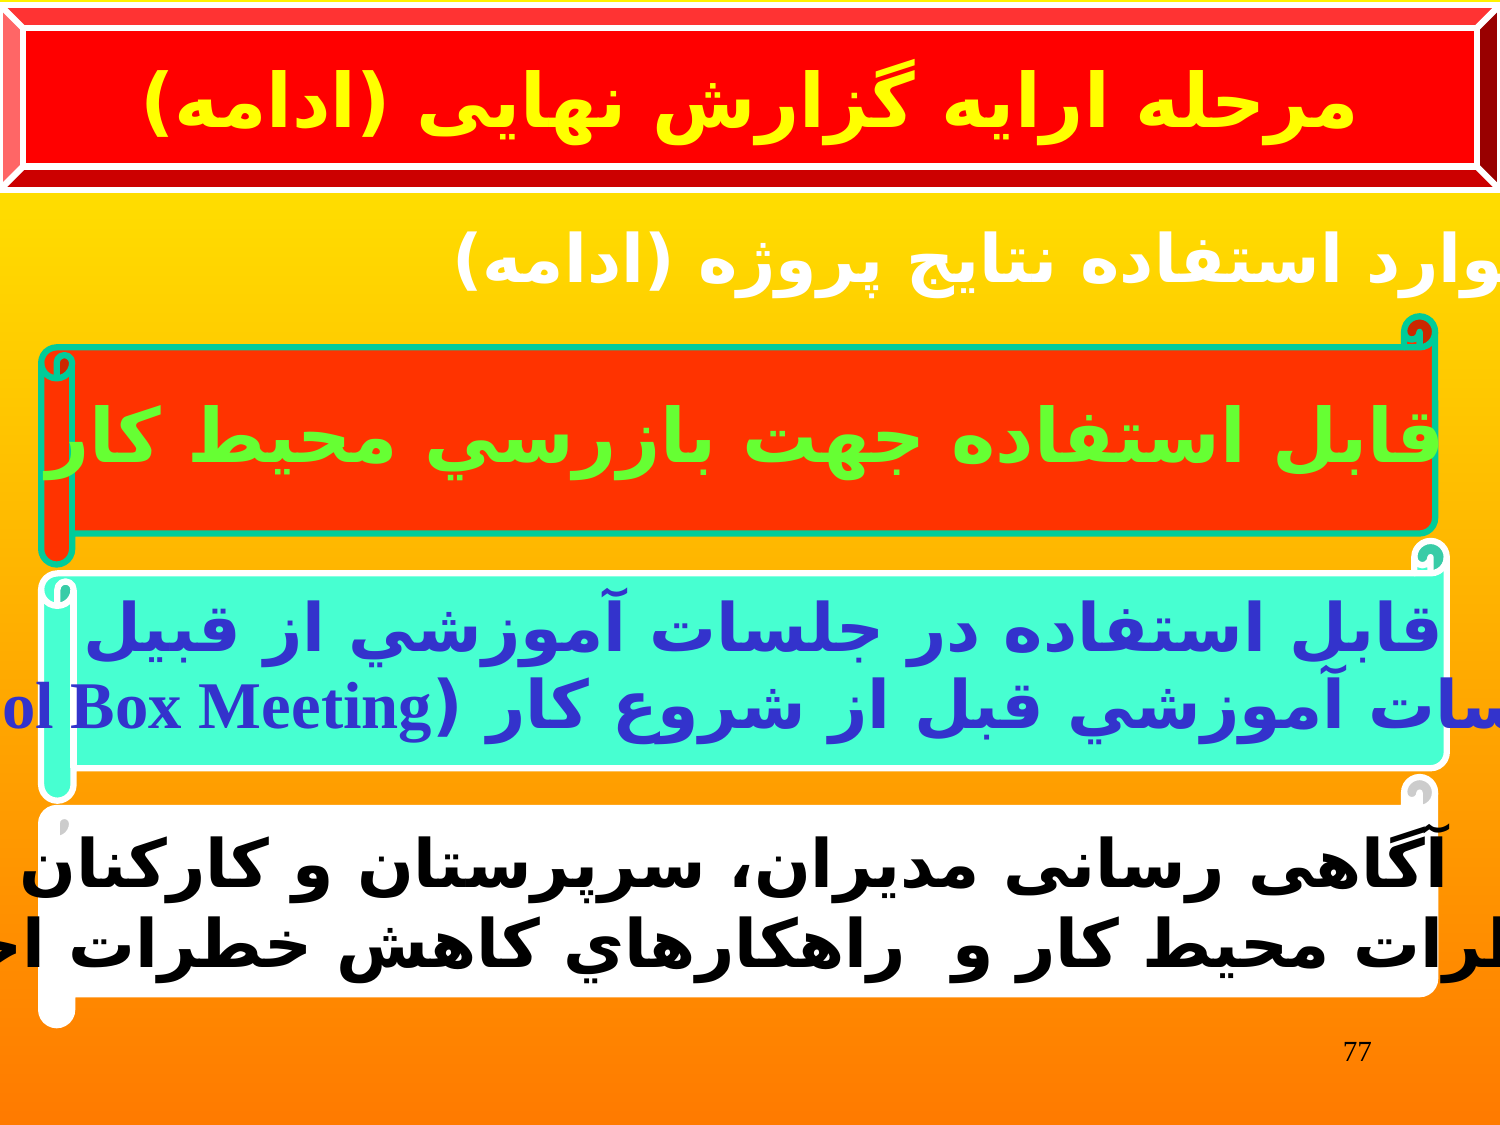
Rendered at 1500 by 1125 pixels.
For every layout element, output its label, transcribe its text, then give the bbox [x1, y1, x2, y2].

text_box قابل استفاده در جلسات آموزشي از قبيل جلسات آموزشي قبل از شروع کار (Tool Box Meeting) [41, 540, 1447, 801]
slide_number 77 [1074, 1024, 1388, 1101]
text_box مرحله ارایه گزارش نهایی (ادامه) [0, 4, 1500, 190]
text_box 3. موارد استفاده نتایج پروژه (ادامه) [437, 208, 1500, 304]
text_box قابل استفاده جهت بازرسي محيط کار [41, 316, 1436, 565]
text_box آگاهی رسانی مديران، سرپرستان و کارکنان از خطرات محيط کار و راهکارهاي کاهش خطرات احتمالي [41, 776, 1436, 1026]
